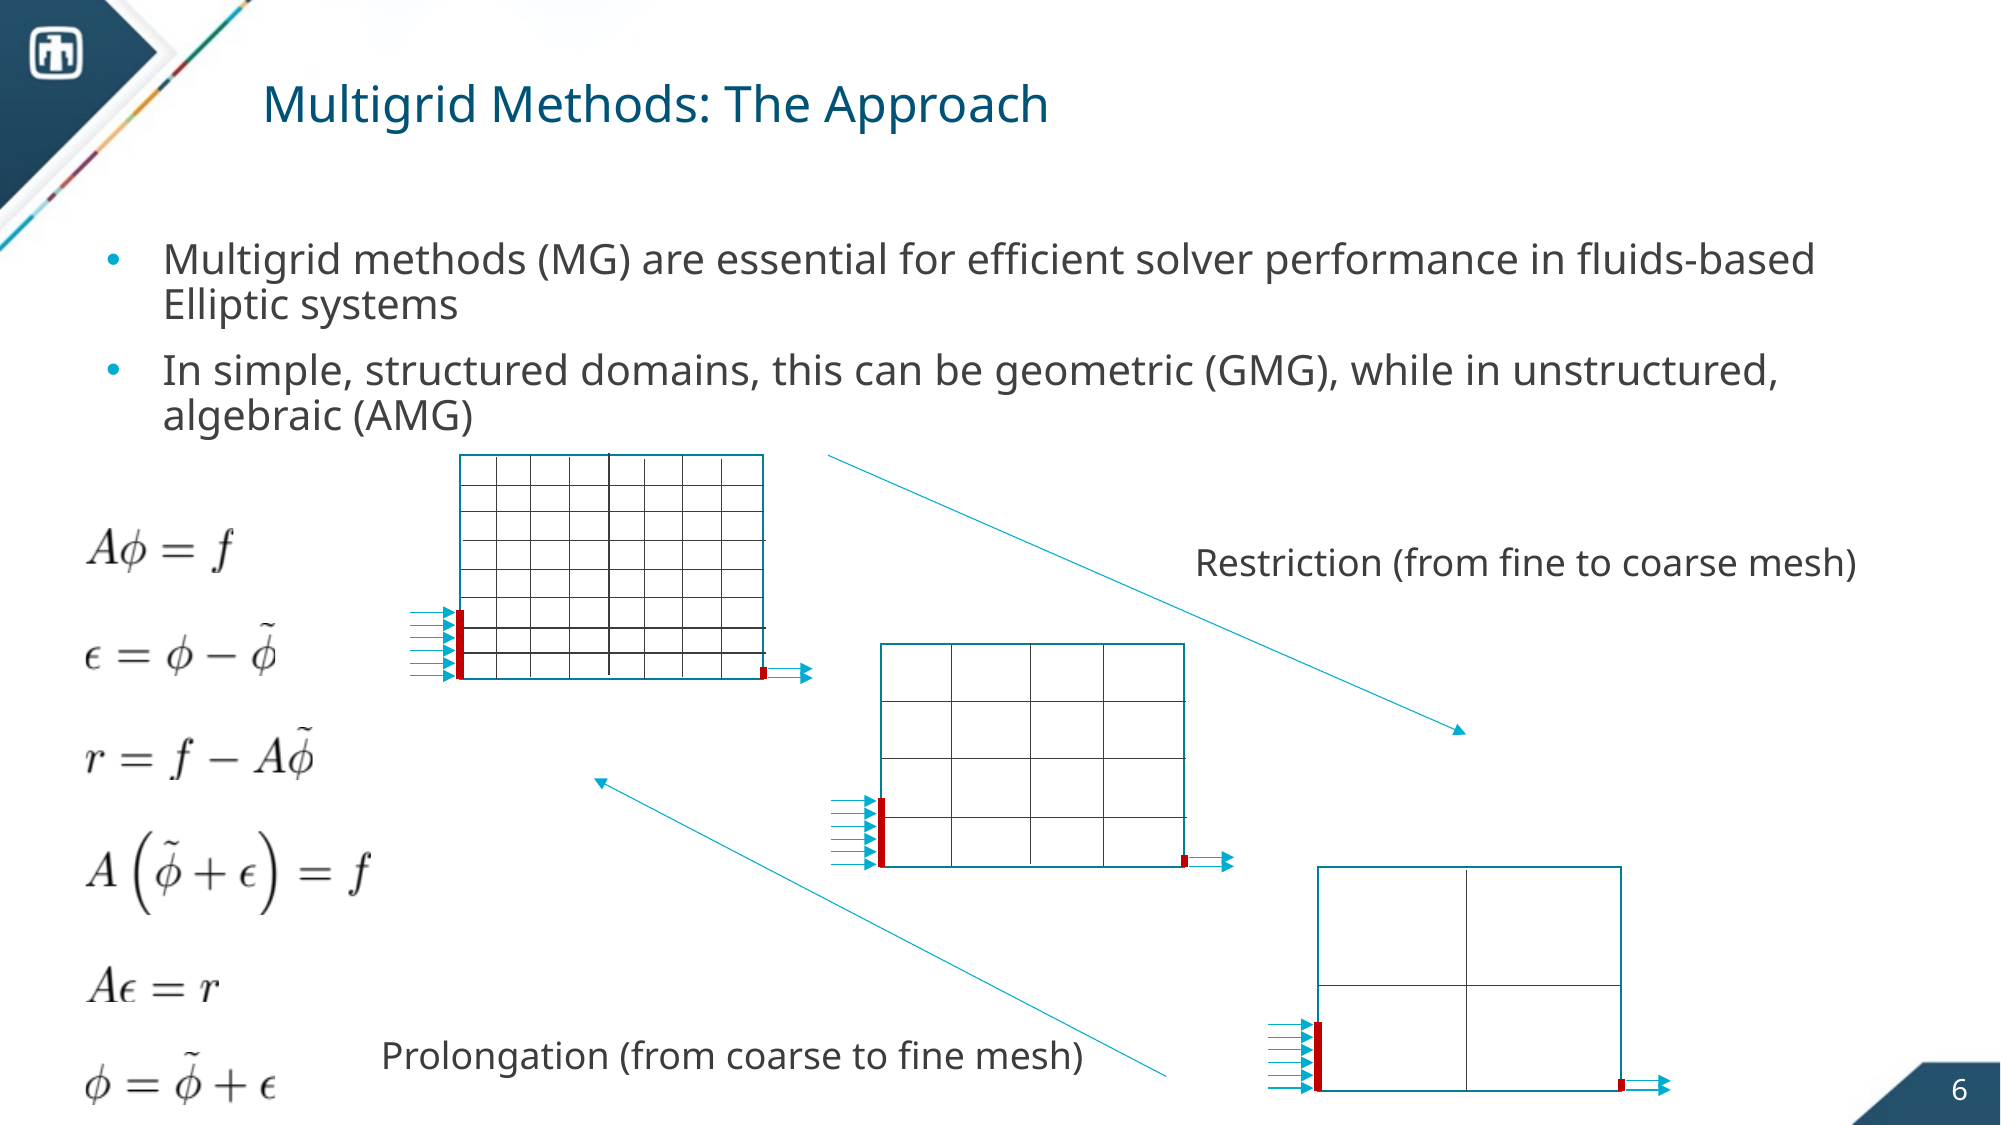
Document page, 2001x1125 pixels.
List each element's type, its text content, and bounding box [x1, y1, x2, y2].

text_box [570, 629, 608, 652]
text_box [610, 486, 644, 511]
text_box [410, 455, 530, 679]
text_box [531, 598, 569, 627]
slide_number 6 [1919, 1061, 2000, 1122]
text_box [610, 541, 644, 569]
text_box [645, 629, 682, 652]
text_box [1268, 867, 1671, 1091]
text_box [645, 486, 682, 511]
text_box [645, 512, 682, 540]
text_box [645, 570, 682, 597]
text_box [497, 654, 569, 679]
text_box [531, 541, 569, 569]
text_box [827, 455, 1467, 735]
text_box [531, 512, 569, 540]
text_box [570, 654, 644, 679]
picture [0, 0, 2001, 1125]
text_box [952, 759, 1030, 778]
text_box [1031, 735, 1103, 758]
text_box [570, 541, 608, 569]
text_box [1031, 759, 1103, 778]
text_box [610, 455, 682, 485]
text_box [610, 598, 644, 627]
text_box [570, 598, 608, 627]
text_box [645, 654, 721, 679]
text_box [683, 455, 813, 679]
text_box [570, 486, 608, 511]
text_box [610, 570, 644, 597]
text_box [531, 486, 569, 511]
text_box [531, 455, 608, 485]
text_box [570, 512, 608, 540]
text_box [645, 541, 682, 569]
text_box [610, 629, 644, 652]
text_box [570, 570, 608, 597]
list Multigrid methods (MG) are essential for efficient solver performance in fluids-based Elliptic systems In simple, structured domains, this can be geometric (GMG), while in unstructured, algebraic (AMG) [106, 231, 1919, 988]
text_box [831, 735, 951, 778]
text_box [593, 778, 1167, 1077]
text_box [952, 735, 1030, 758]
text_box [610, 512, 644, 540]
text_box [531, 570, 569, 597]
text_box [645, 598, 682, 627]
title Multigrid Methods: The Approach [262, 42, 1919, 170]
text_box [531, 629, 569, 652]
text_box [1104, 735, 1234, 868]
